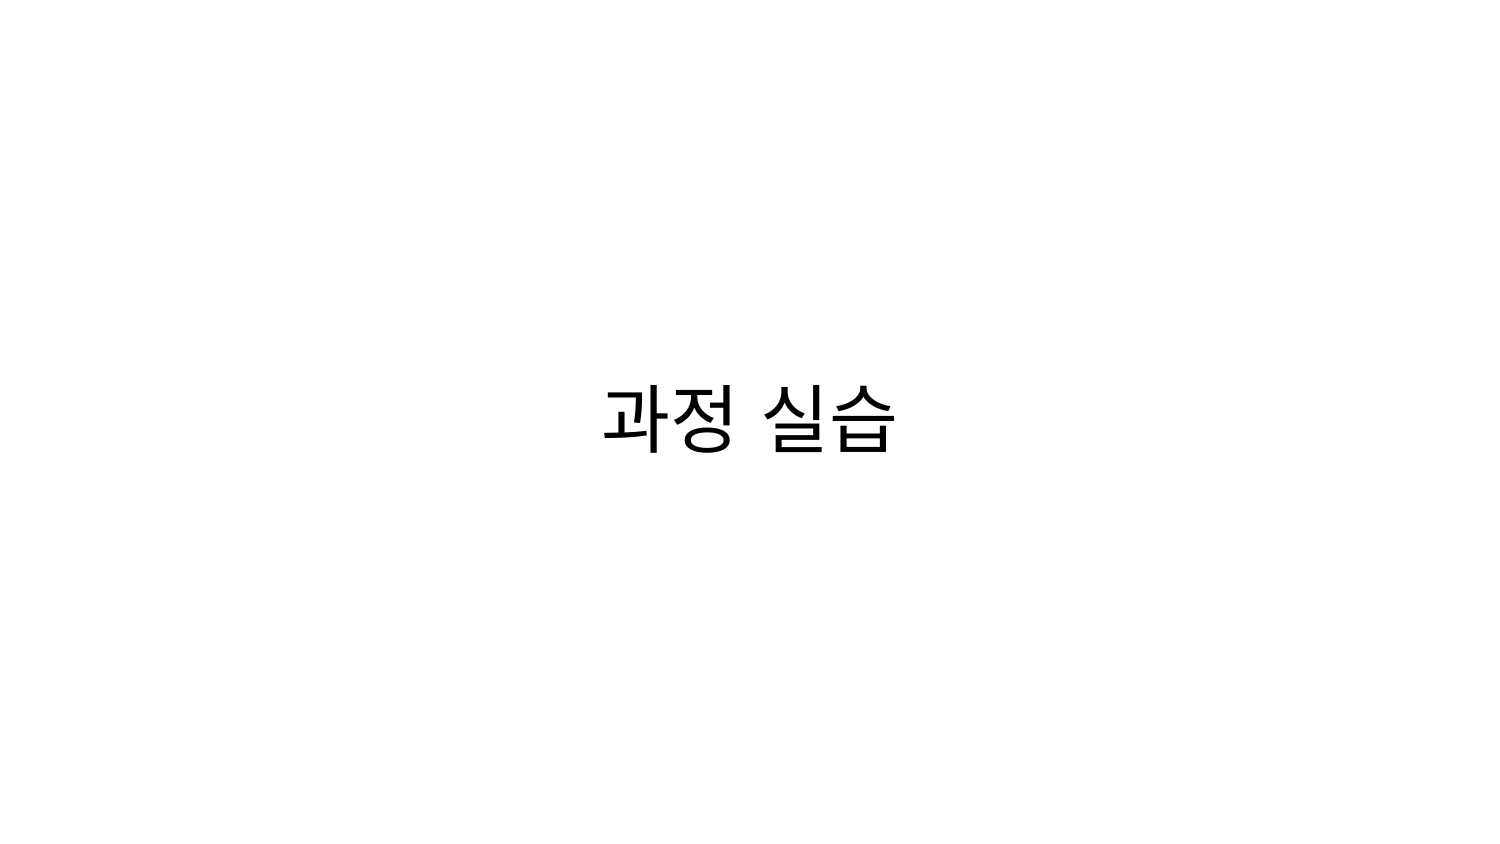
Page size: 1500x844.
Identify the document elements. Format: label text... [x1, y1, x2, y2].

title 과정 실습 [51, 352, 1449, 491]
